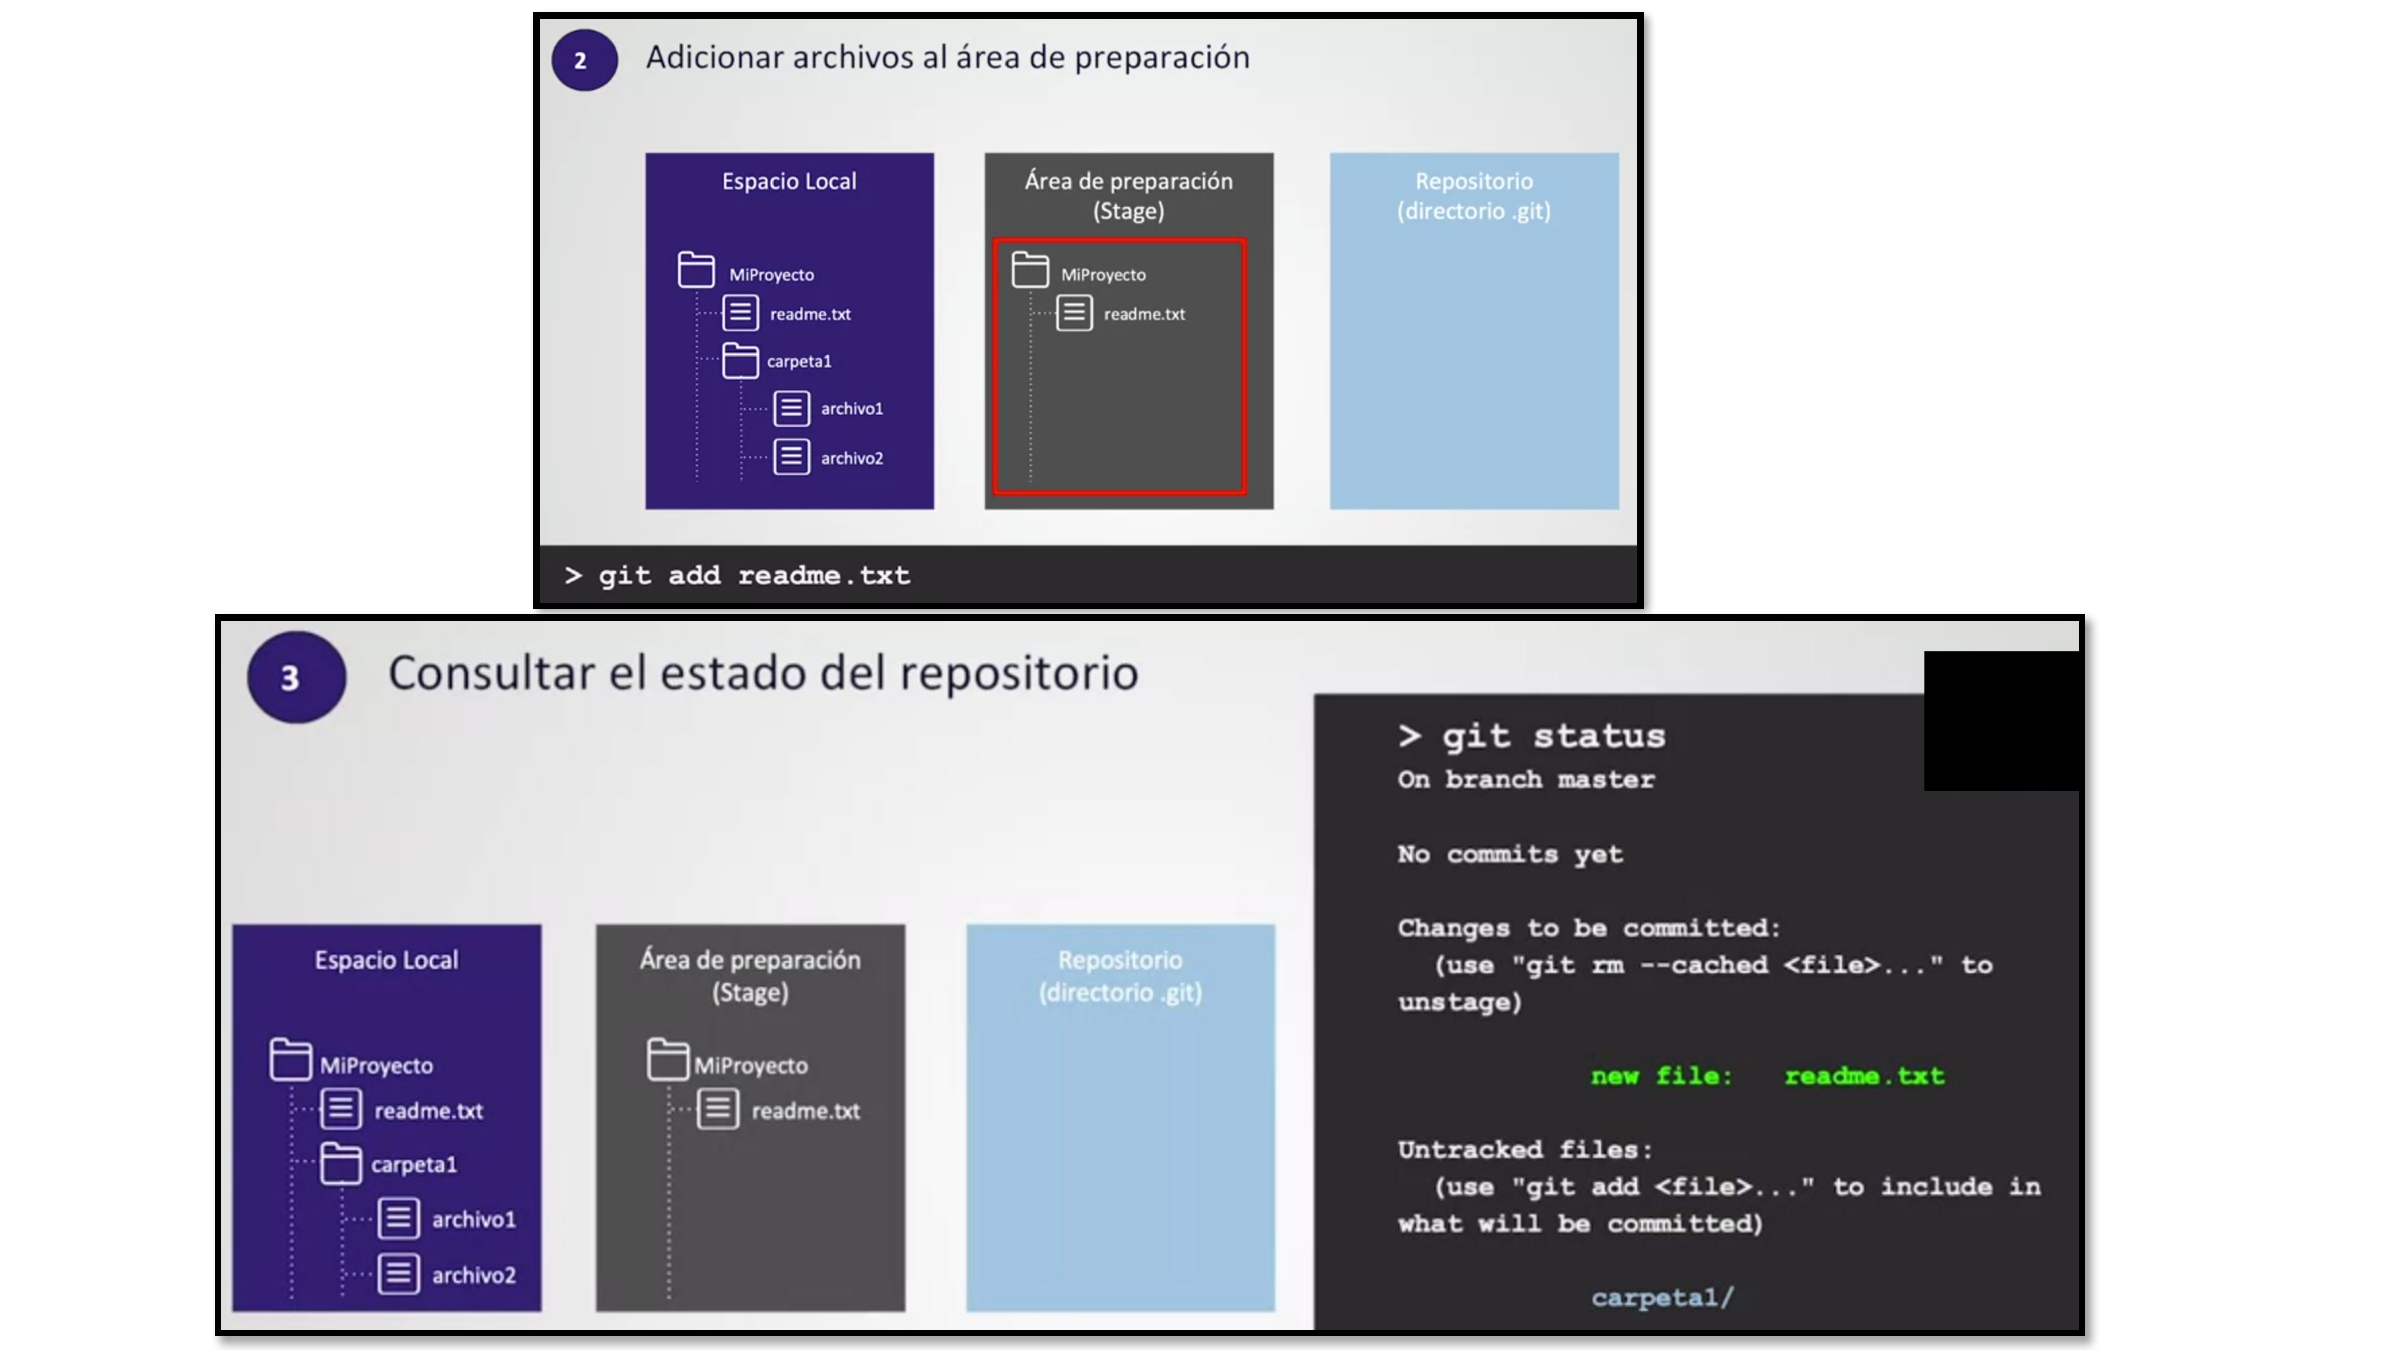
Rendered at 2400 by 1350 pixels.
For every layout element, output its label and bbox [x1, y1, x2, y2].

picture [539, 18, 1638, 603]
picture [220, 620, 2080, 1331]
